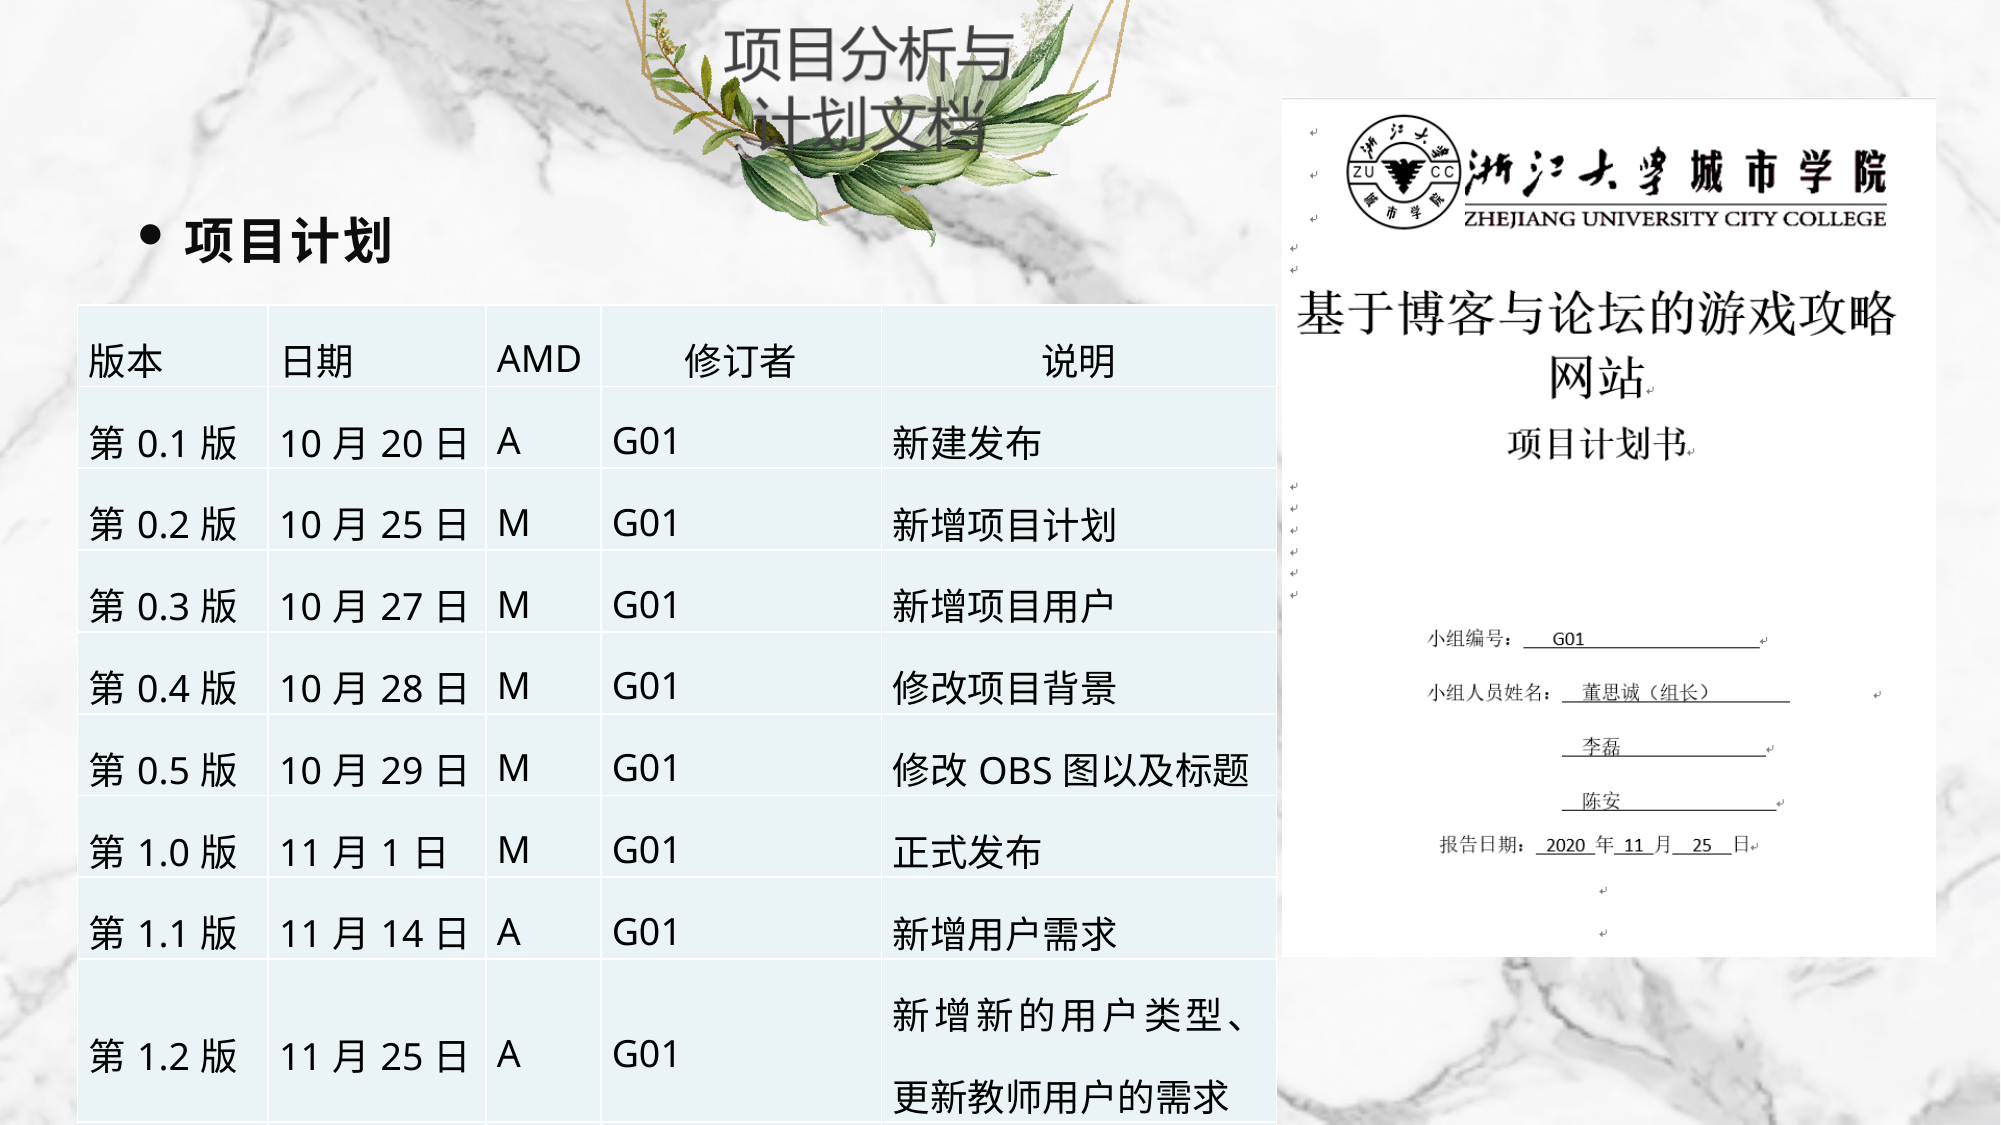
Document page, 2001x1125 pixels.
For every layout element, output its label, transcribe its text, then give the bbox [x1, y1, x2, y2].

table_cell 第1.2版 [78, 960, 267, 1121]
table_cell 10月27日 [269, 551, 485, 631]
table_cell M [487, 551, 600, 631]
table_cell 10月29日 [269, 715, 485, 795]
table_cell 第0.5版 [78, 715, 267, 795]
table_cell A [487, 387, 600, 467]
table_cell G01 [602, 387, 881, 467]
table_cell 第0.1版 [78, 387, 267, 467]
table_cell 第0.4版 [78, 633, 267, 713]
table_header 版本 [78, 306, 267, 386]
table_cell G01 [602, 551, 881, 631]
table_cell 10月20日 [269, 387, 485, 467]
table_cell M [487, 715, 600, 795]
table_cell G01 [602, 796, 881, 876]
table_cell 第0.2版 [78, 469, 267, 549]
table_cell G01 [602, 633, 881, 713]
table_cell M [487, 469, 600, 549]
table_cell 修改OBS图以及标题 [882, 715, 1276, 795]
table_cell 新增新的用户类型、更新教师用户的需求 [882, 960, 1276, 1121]
table_cell 新增项目计划 [882, 469, 1276, 549]
table_header AMD [487, 306, 600, 386]
table_header 说明 [882, 306, 1276, 386]
table_cell G01 [602, 469, 881, 549]
table_cell 10月25日 [269, 469, 485, 549]
table_cell M [487, 633, 600, 713]
table_cell 新增项目用户 [882, 551, 1276, 631]
table_header 日期 [269, 306, 485, 386]
table_cell 正式发布 [882, 796, 1276, 876]
table_cell 10月28日 [269, 633, 485, 713]
table_cell G01 [602, 960, 881, 1121]
table_header 修订者 [602, 306, 881, 386]
table_cell 新增用户需求 [882, 878, 1276, 958]
table_cell 第0.3版 [78, 551, 267, 631]
table_cell G01 [602, 878, 881, 958]
table_cell 11月1日 [269, 796, 485, 876]
table_cell 11月14日 [269, 878, 485, 958]
table_cell M [487, 796, 600, 876]
table_cell 新建发布 [882, 387, 1276, 467]
table_cell A [487, 878, 600, 958]
table_cell 修改项目背景 [882, 633, 1276, 713]
picture [0, 0, 2001, 1125]
table_cell 第1.1版 [78, 878, 267, 958]
table_cell 第1.0版 [78, 796, 267, 876]
text_box 项目计划 [126, 166, 563, 304]
table_cell A [487, 960, 600, 1121]
table_cell 11月25日 [269, 960, 485, 1121]
table_cell G01 [602, 715, 881, 795]
